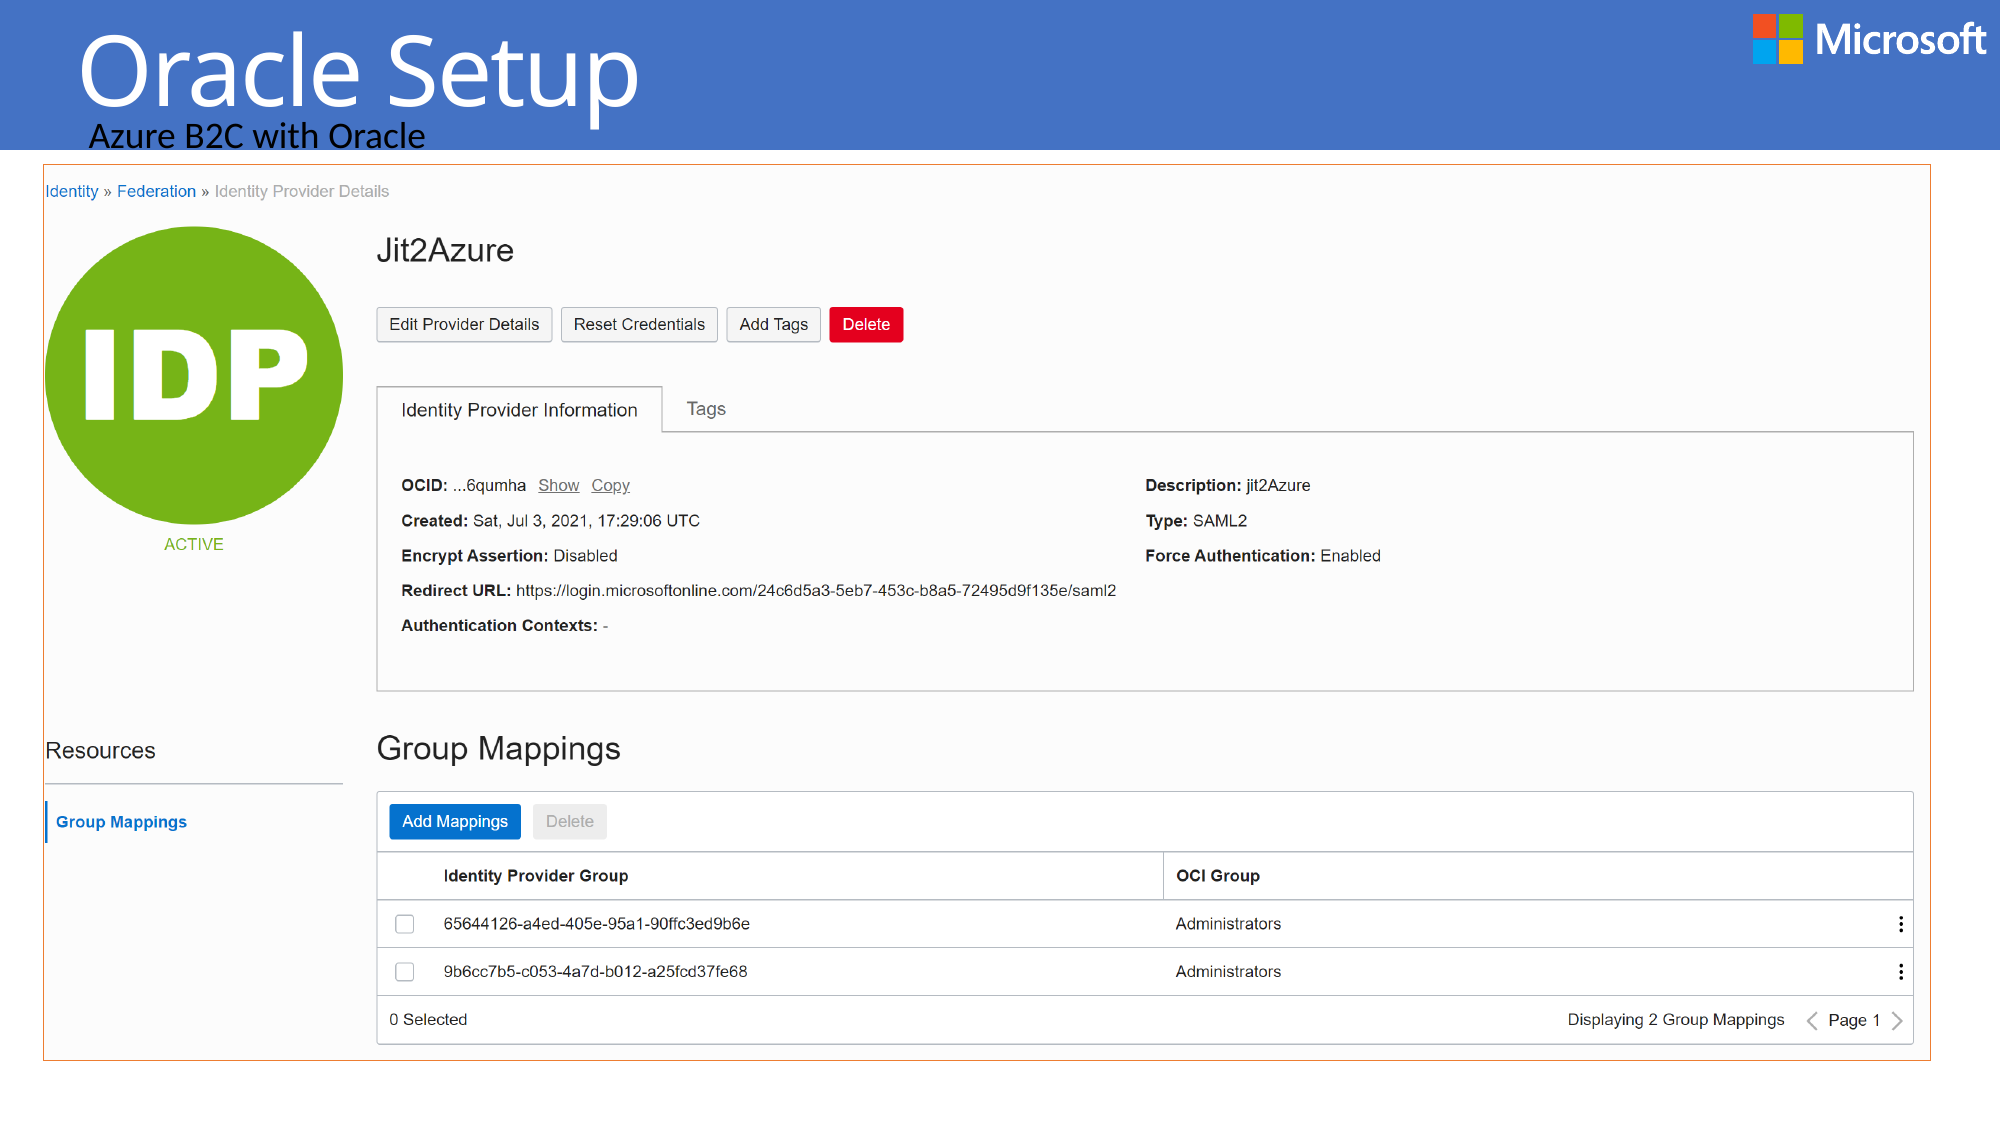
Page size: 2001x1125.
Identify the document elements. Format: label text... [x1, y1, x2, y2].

title Oracle Setup [36, 0, 2000, 150]
text_box Azure B2C with Oracle [73, 103, 1826, 164]
picture [43, 164, 1931, 1061]
